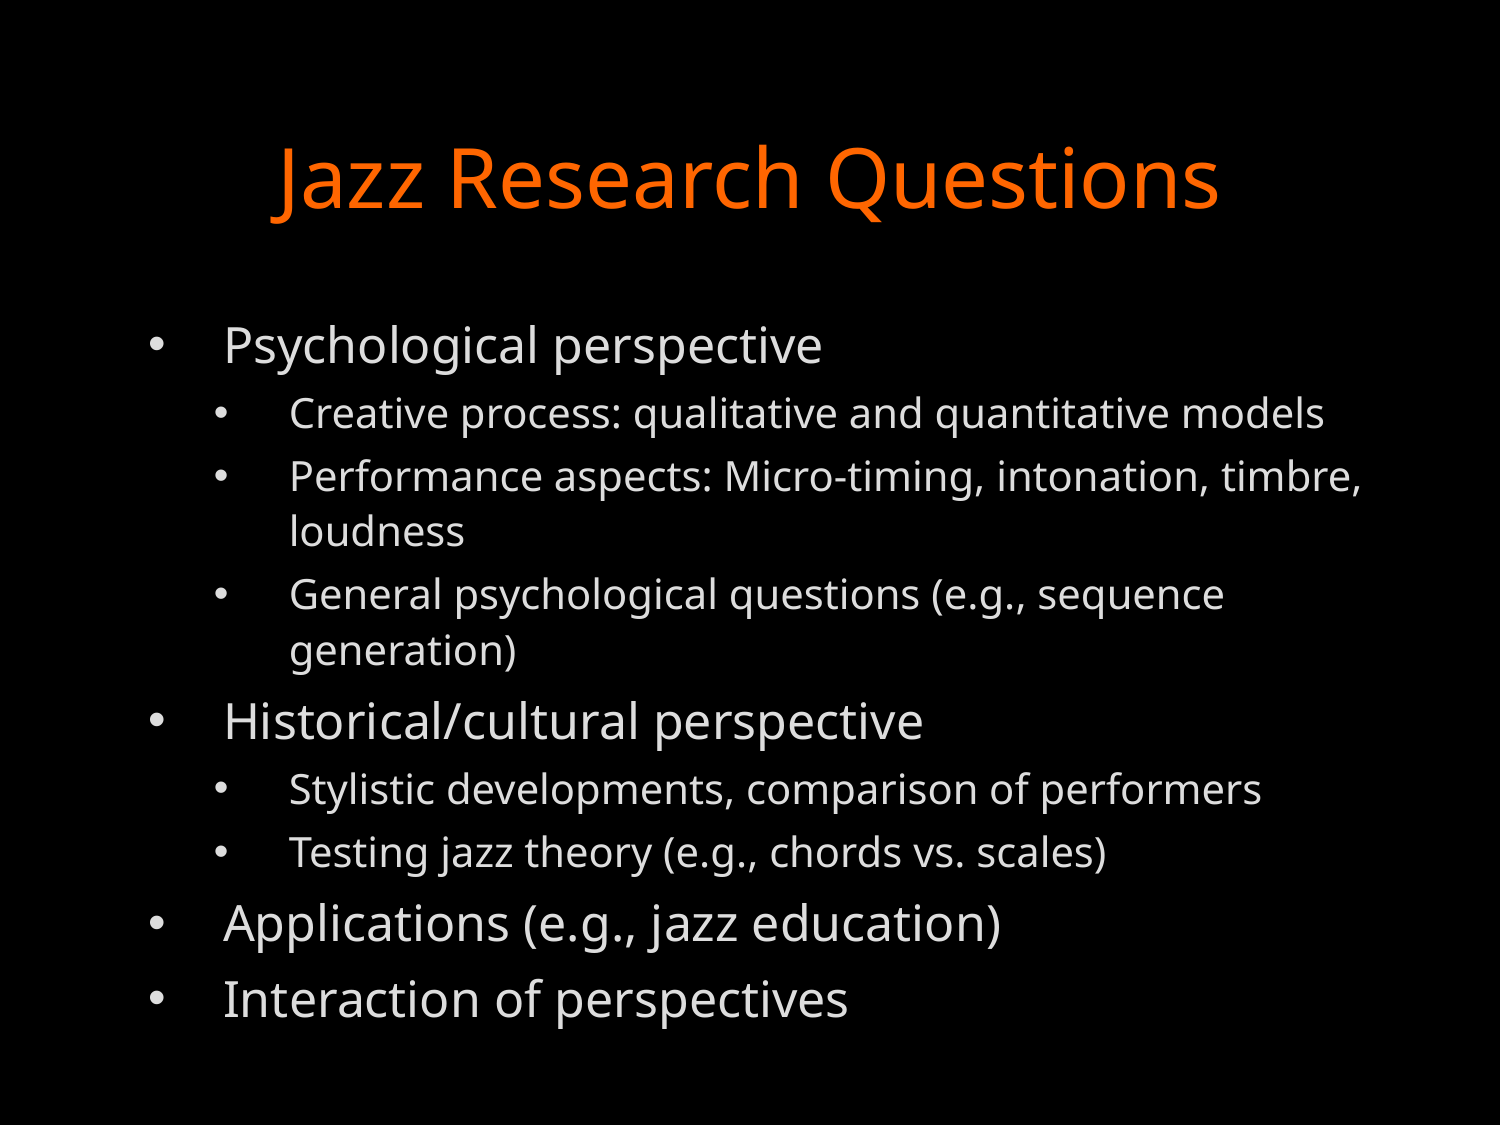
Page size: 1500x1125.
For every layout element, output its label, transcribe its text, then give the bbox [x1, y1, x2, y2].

list Psychological perspective Creative process: qualitative and quantitative models Performance aspects: Micro-timing, intonation, timbre, loudness General psychological questions (e.g., sequence generation) Historical/cultural perspective Stylistic developments, comparison of performers Testing jazz theory (e.g., chords vs. scales) Applications (e.g., jazz education) Interaction of perspectives [112, 299, 1388, 1001]
title Jazz Research Questions [112, 87, 1388, 263]
